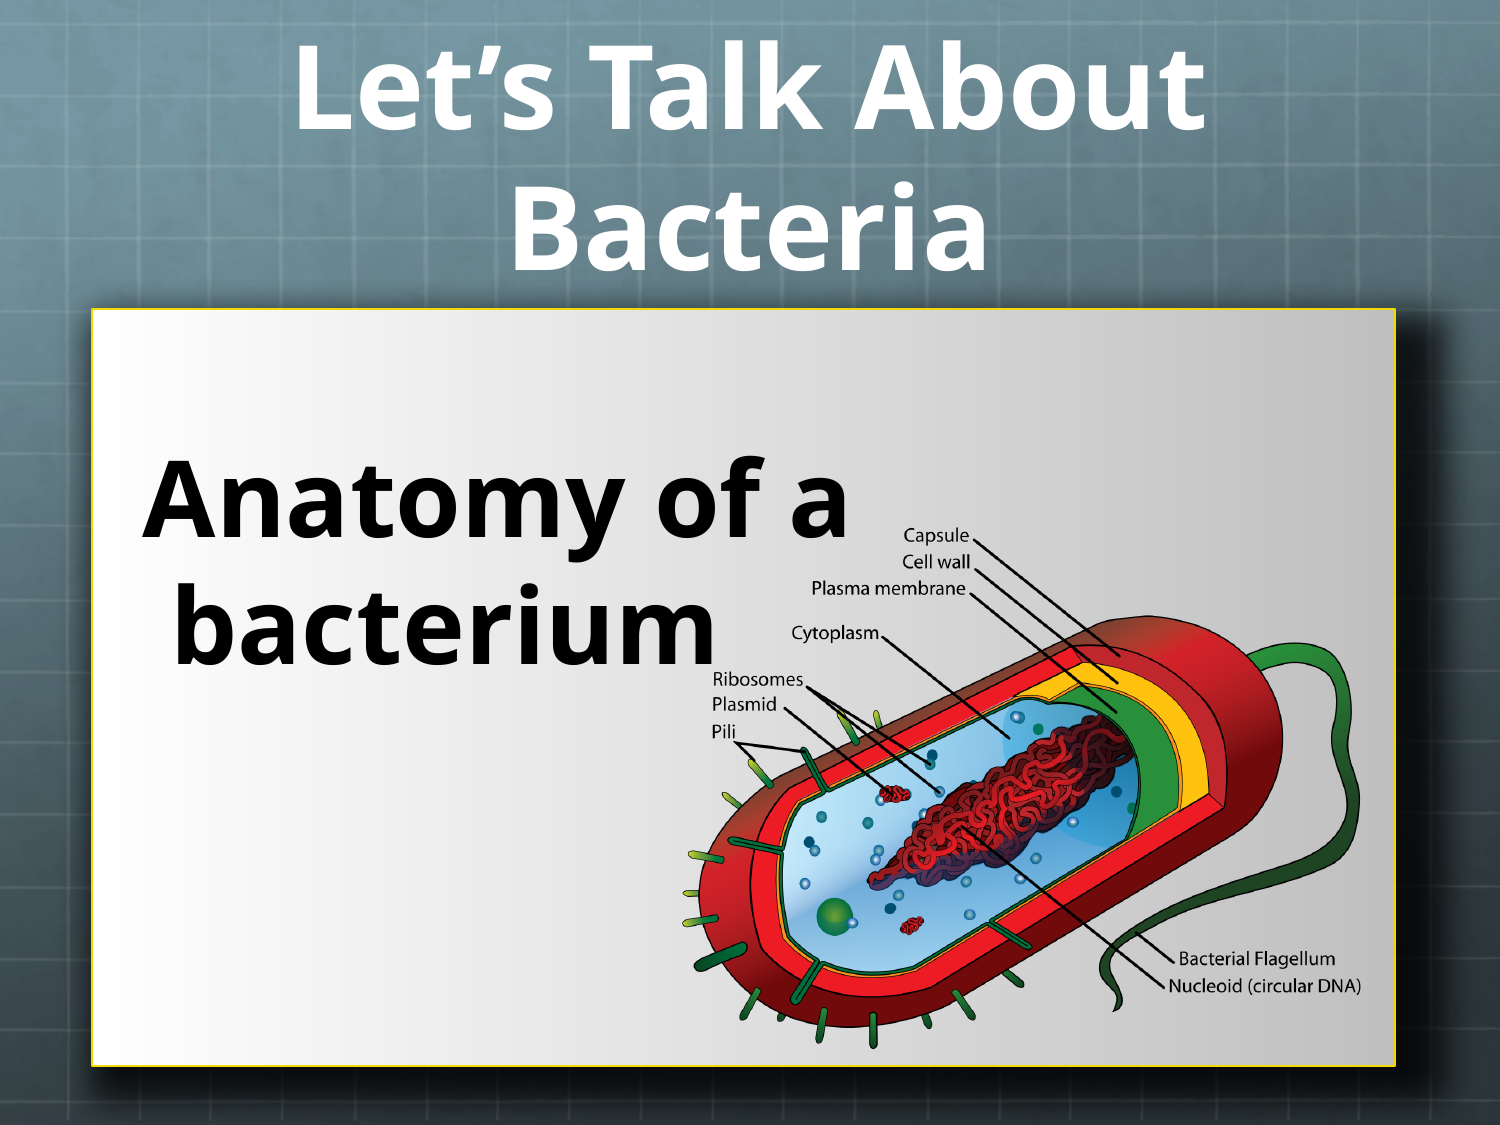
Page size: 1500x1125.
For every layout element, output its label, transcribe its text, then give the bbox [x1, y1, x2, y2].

title Anatomy of a bacterium [127, 422, 1372, 694]
picture [0, 0, 1500, 1125]
text_box [91, 308, 1396, 1067]
text_box Let’s Talk About Bacteria [77, 17, 1421, 289]
